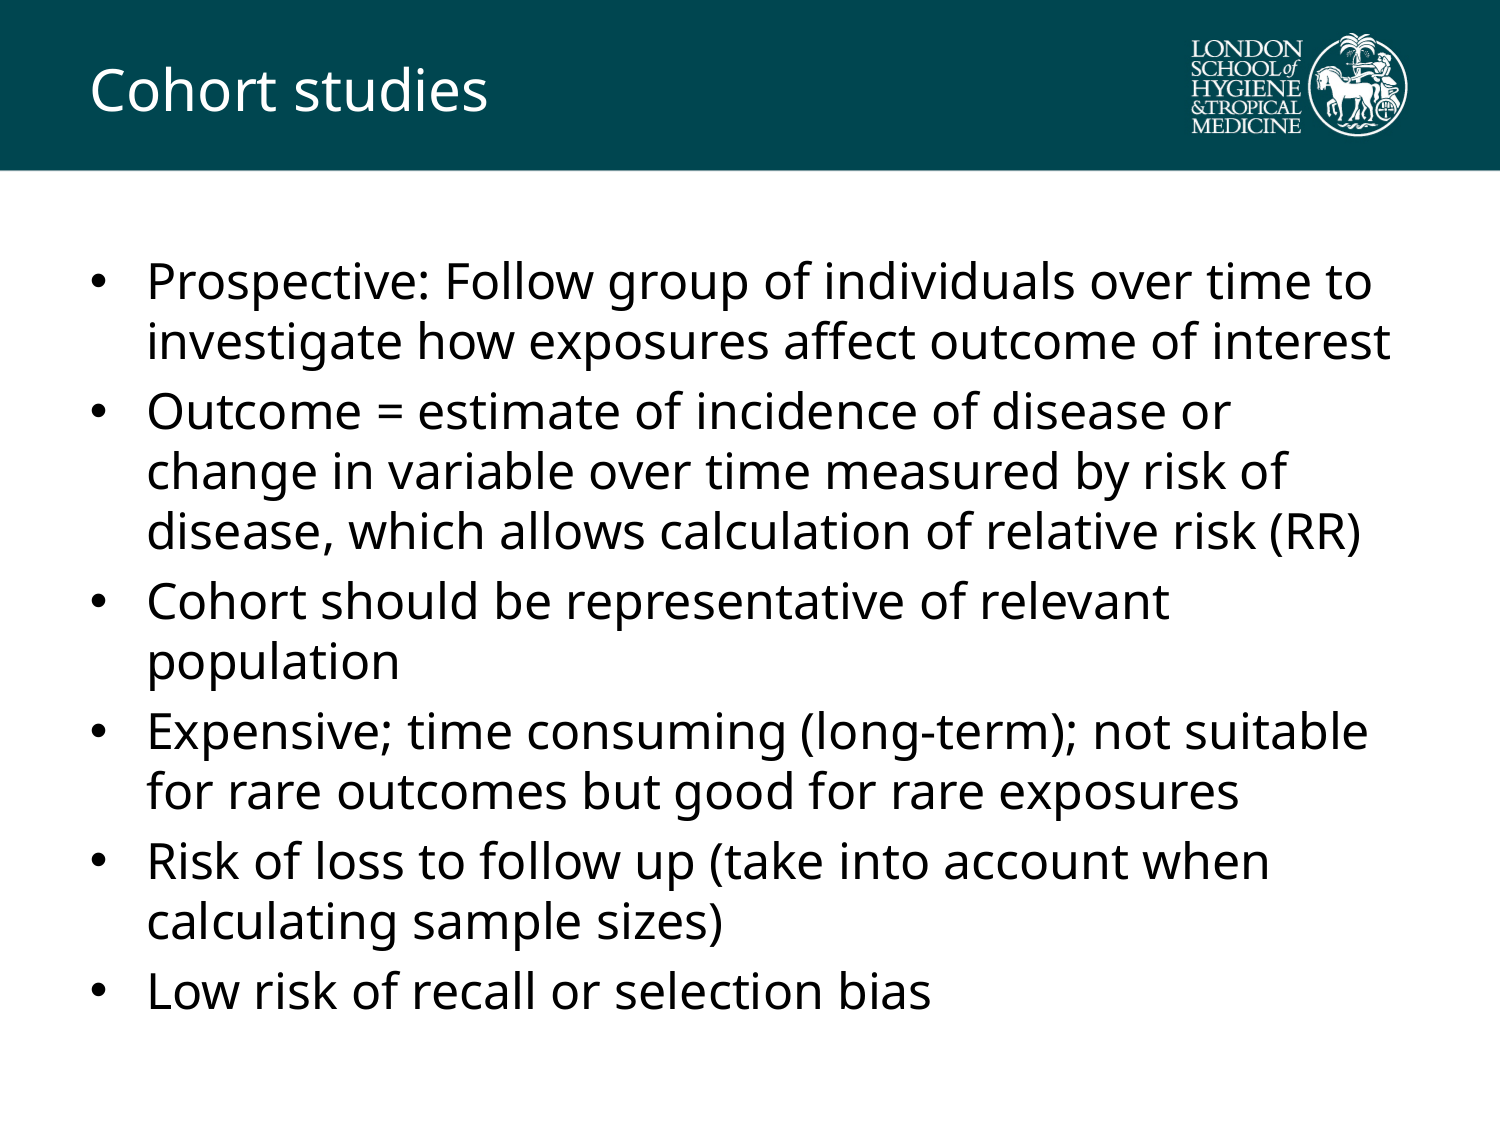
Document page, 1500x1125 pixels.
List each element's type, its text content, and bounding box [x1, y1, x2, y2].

picture [0, 0, 1500, 1125]
list Prospective: Follow group of individuals over time to investigate how exposures affect outcome of interest Outcome = estimate of incidence of disease or change in variable over time measured by risk of disease, which allows calculation of relative risk (RR) Cohort should be representative of relevant population Expensive; time consuming (long-term); not suitable for rare outcomes but good for rare exposures Risk of loss to follow up (take into account when calculating sample sizes) Low risk of recall or selection bias [75, 242, 1425, 1034]
title Cohort studies [75, 45, 1175, 148]
